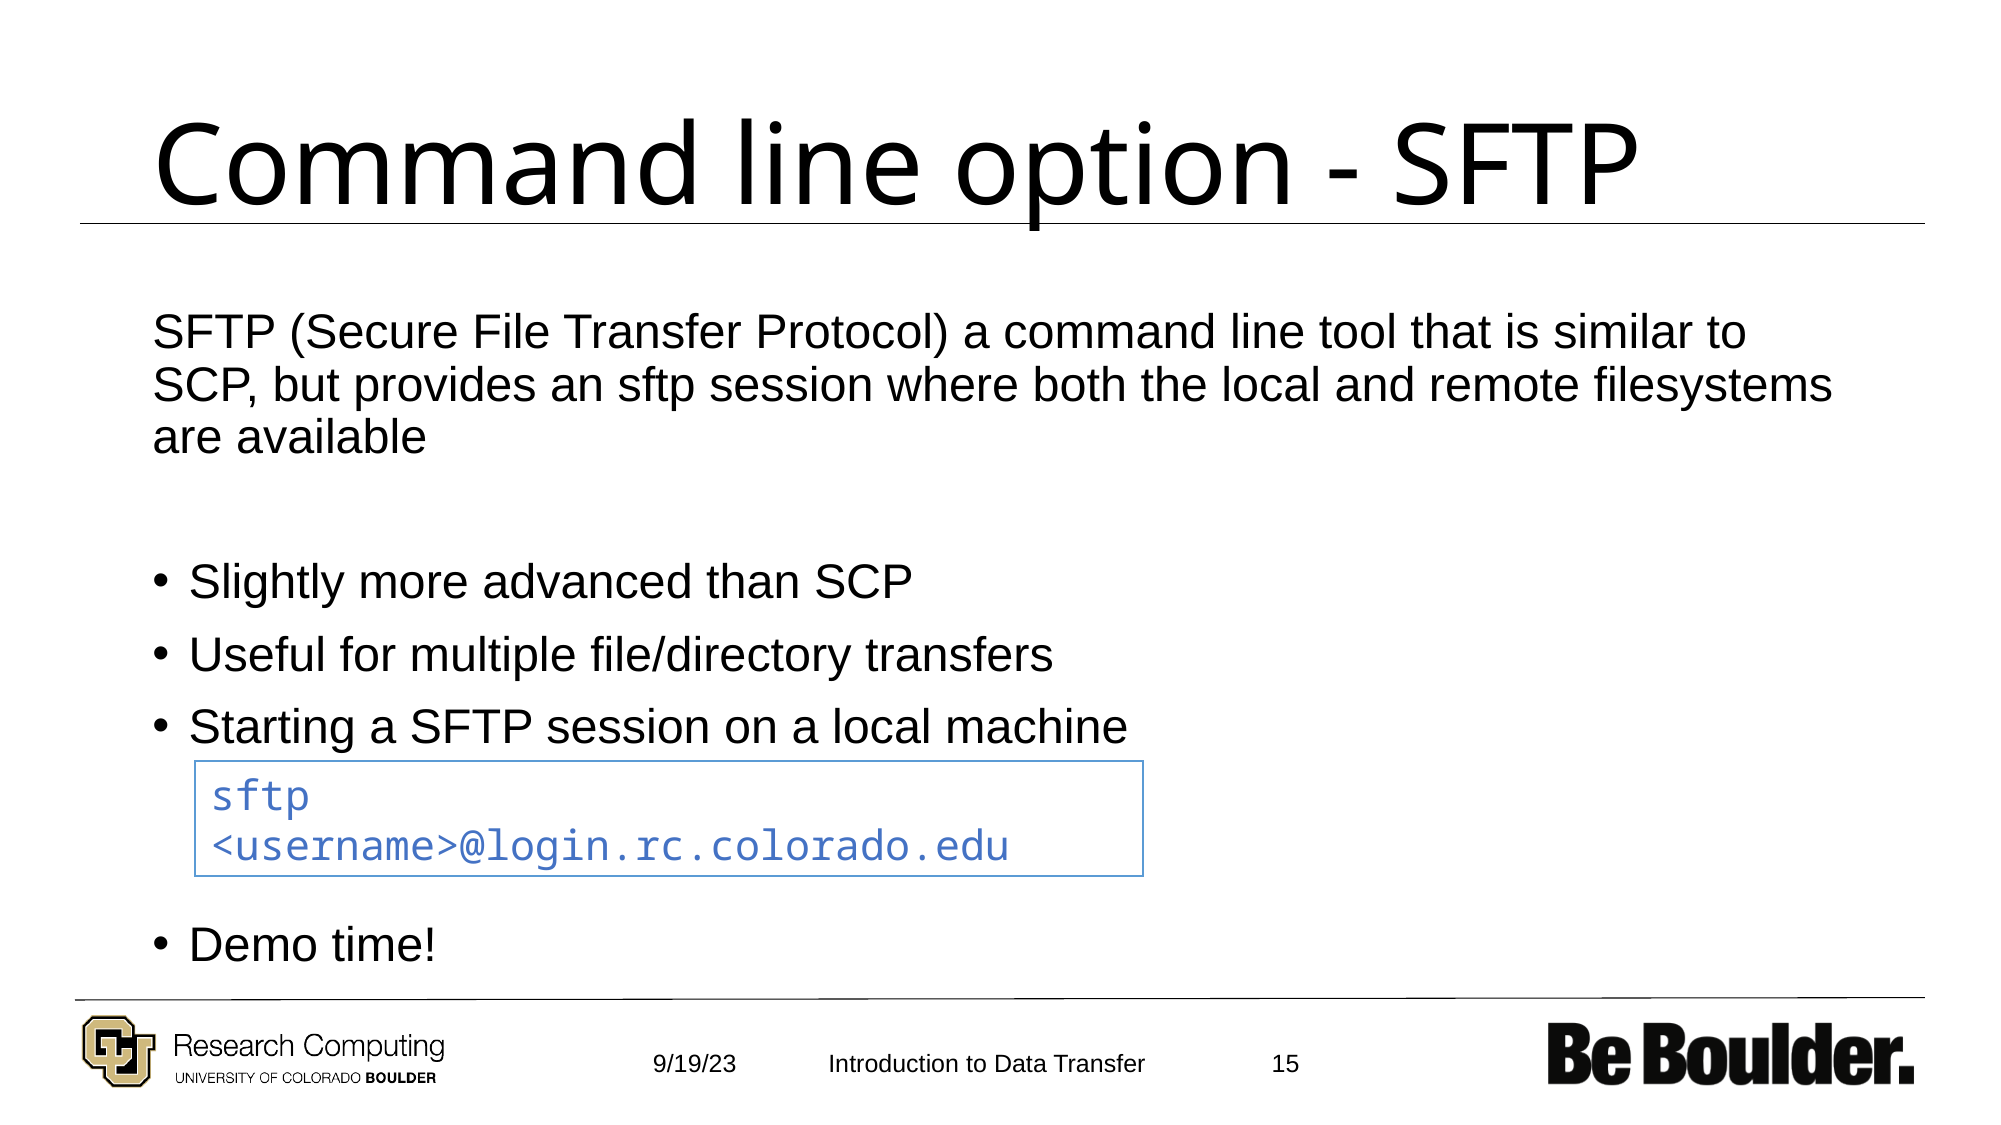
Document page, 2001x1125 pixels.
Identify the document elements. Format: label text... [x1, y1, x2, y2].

title Command line option - SFTP [137, 59, 1863, 278]
footer Introduction to Data Transfer [772, 1032, 1202, 1093]
list SFTP (Secure File Transfer Protocol) a command line tool that is similar to SCP, but provides an sftp session where both the local and remote filesystems are available Slightly more advanced than SCP Useful for multiple file/directory transfers Starting a SFTP session on a local machine Demo time! [137, 299, 1863, 983]
picture [1524, 1015, 1938, 1088]
picture [81, 1015, 444, 1088]
text_box sftp <username>@login.rc.colorado.edu [194, 760, 1144, 877]
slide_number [637, 1032, 772, 1093]
slide_number 15 [1202, 1032, 1315, 1093]
